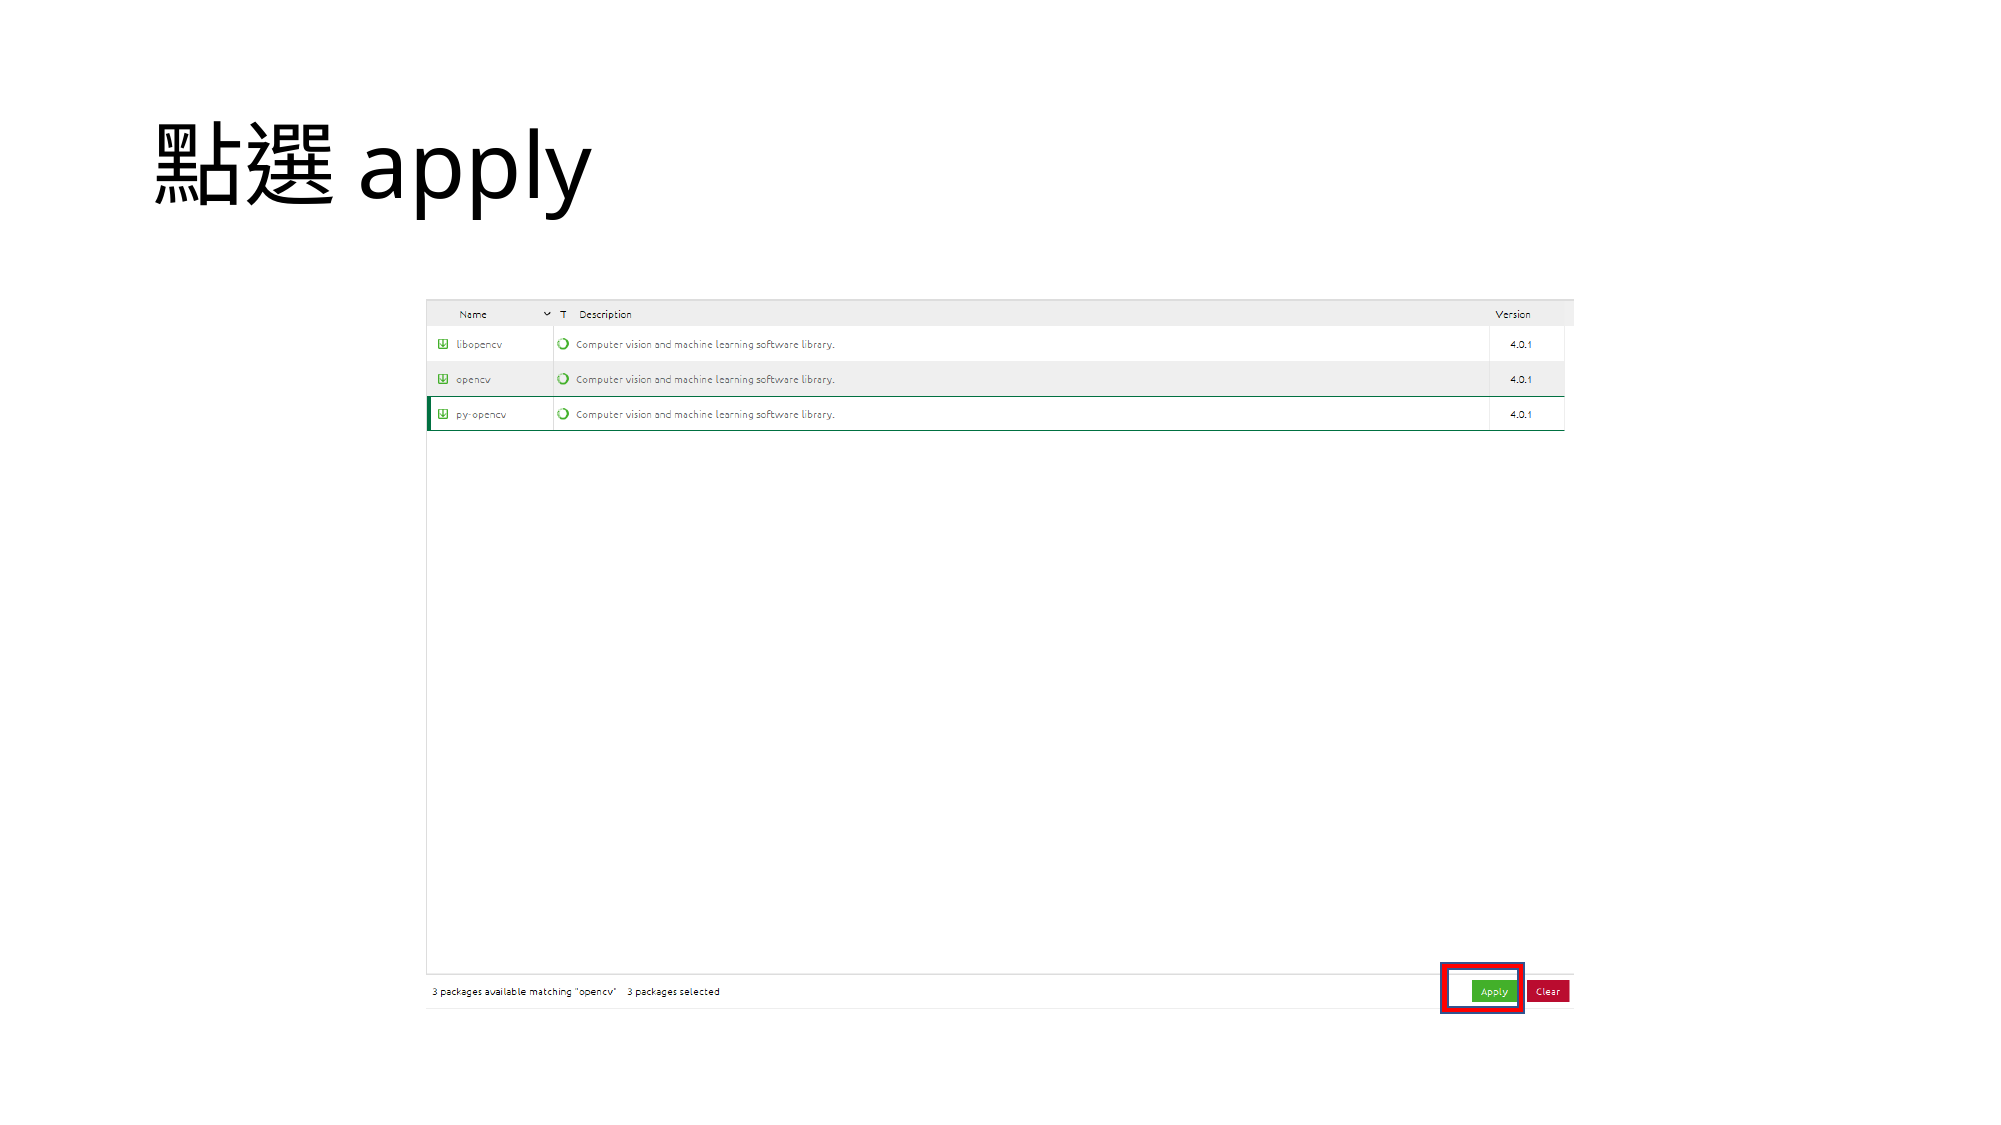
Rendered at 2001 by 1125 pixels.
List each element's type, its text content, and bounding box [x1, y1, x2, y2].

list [426, 299, 1574, 1014]
title 點選apply [137, 59, 1863, 278]
